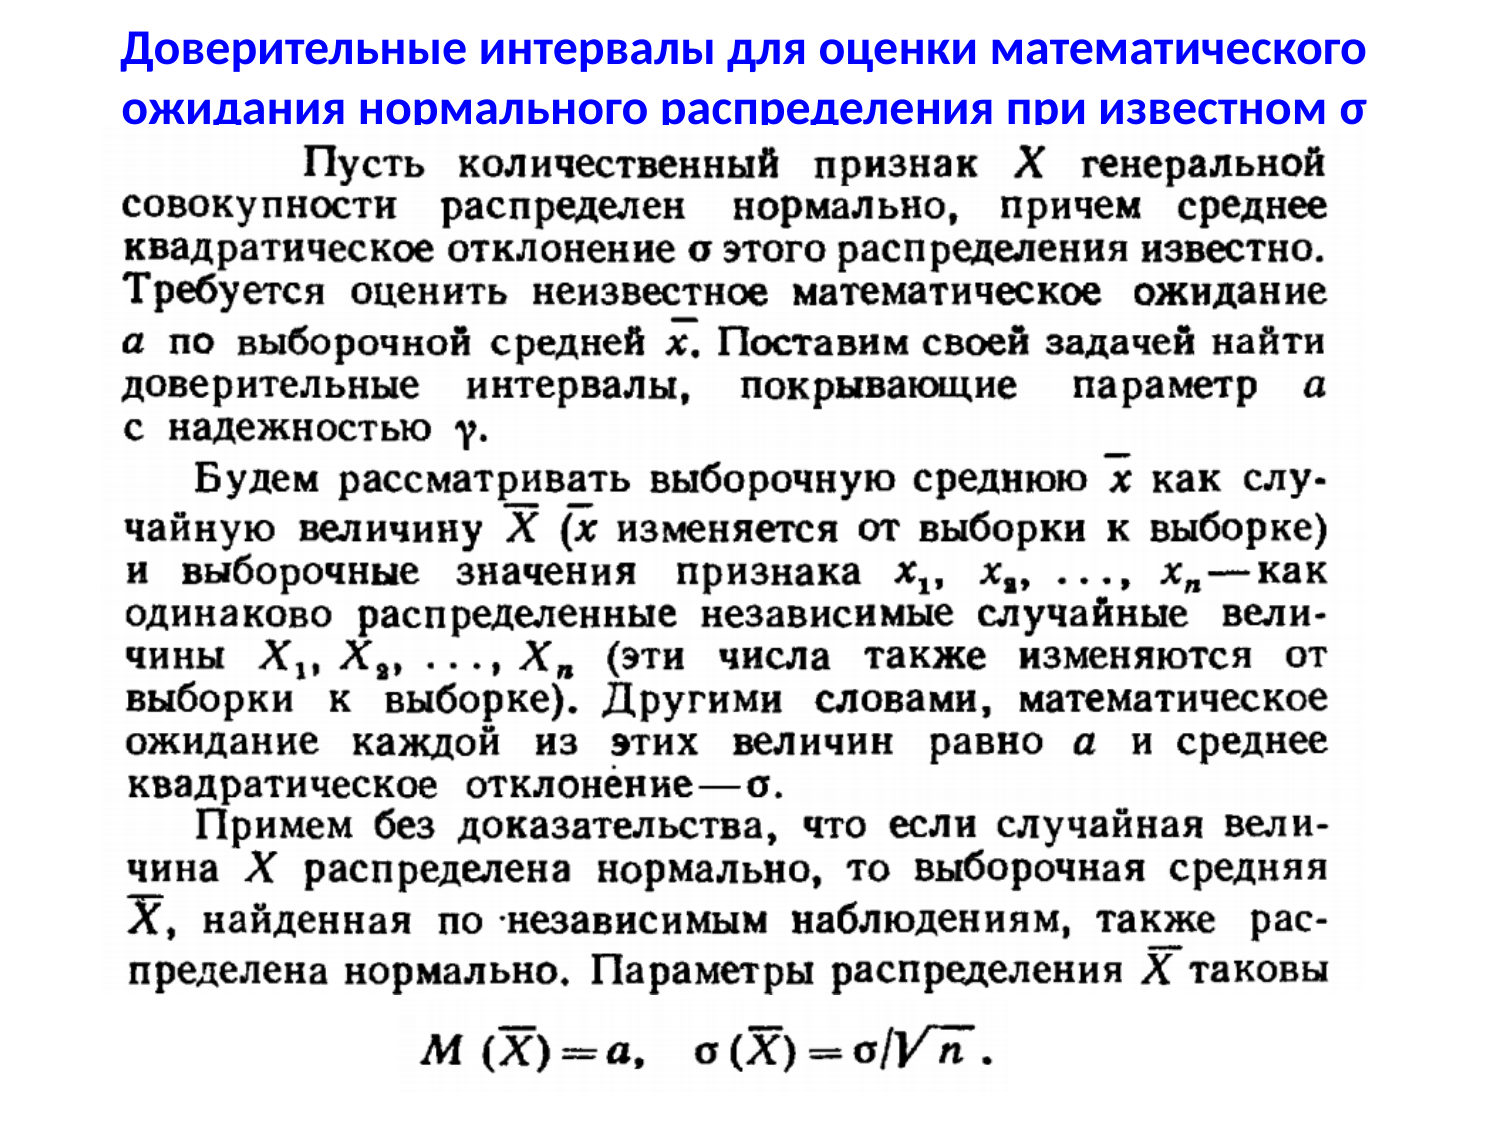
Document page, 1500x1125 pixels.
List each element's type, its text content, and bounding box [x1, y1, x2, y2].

picture [395, 999, 1009, 1093]
text_box Доверительные интервалы для оценки математического ожидания нормального распределения при известном σ [53, 7, 1436, 187]
picture [100, 125, 1365, 995]
